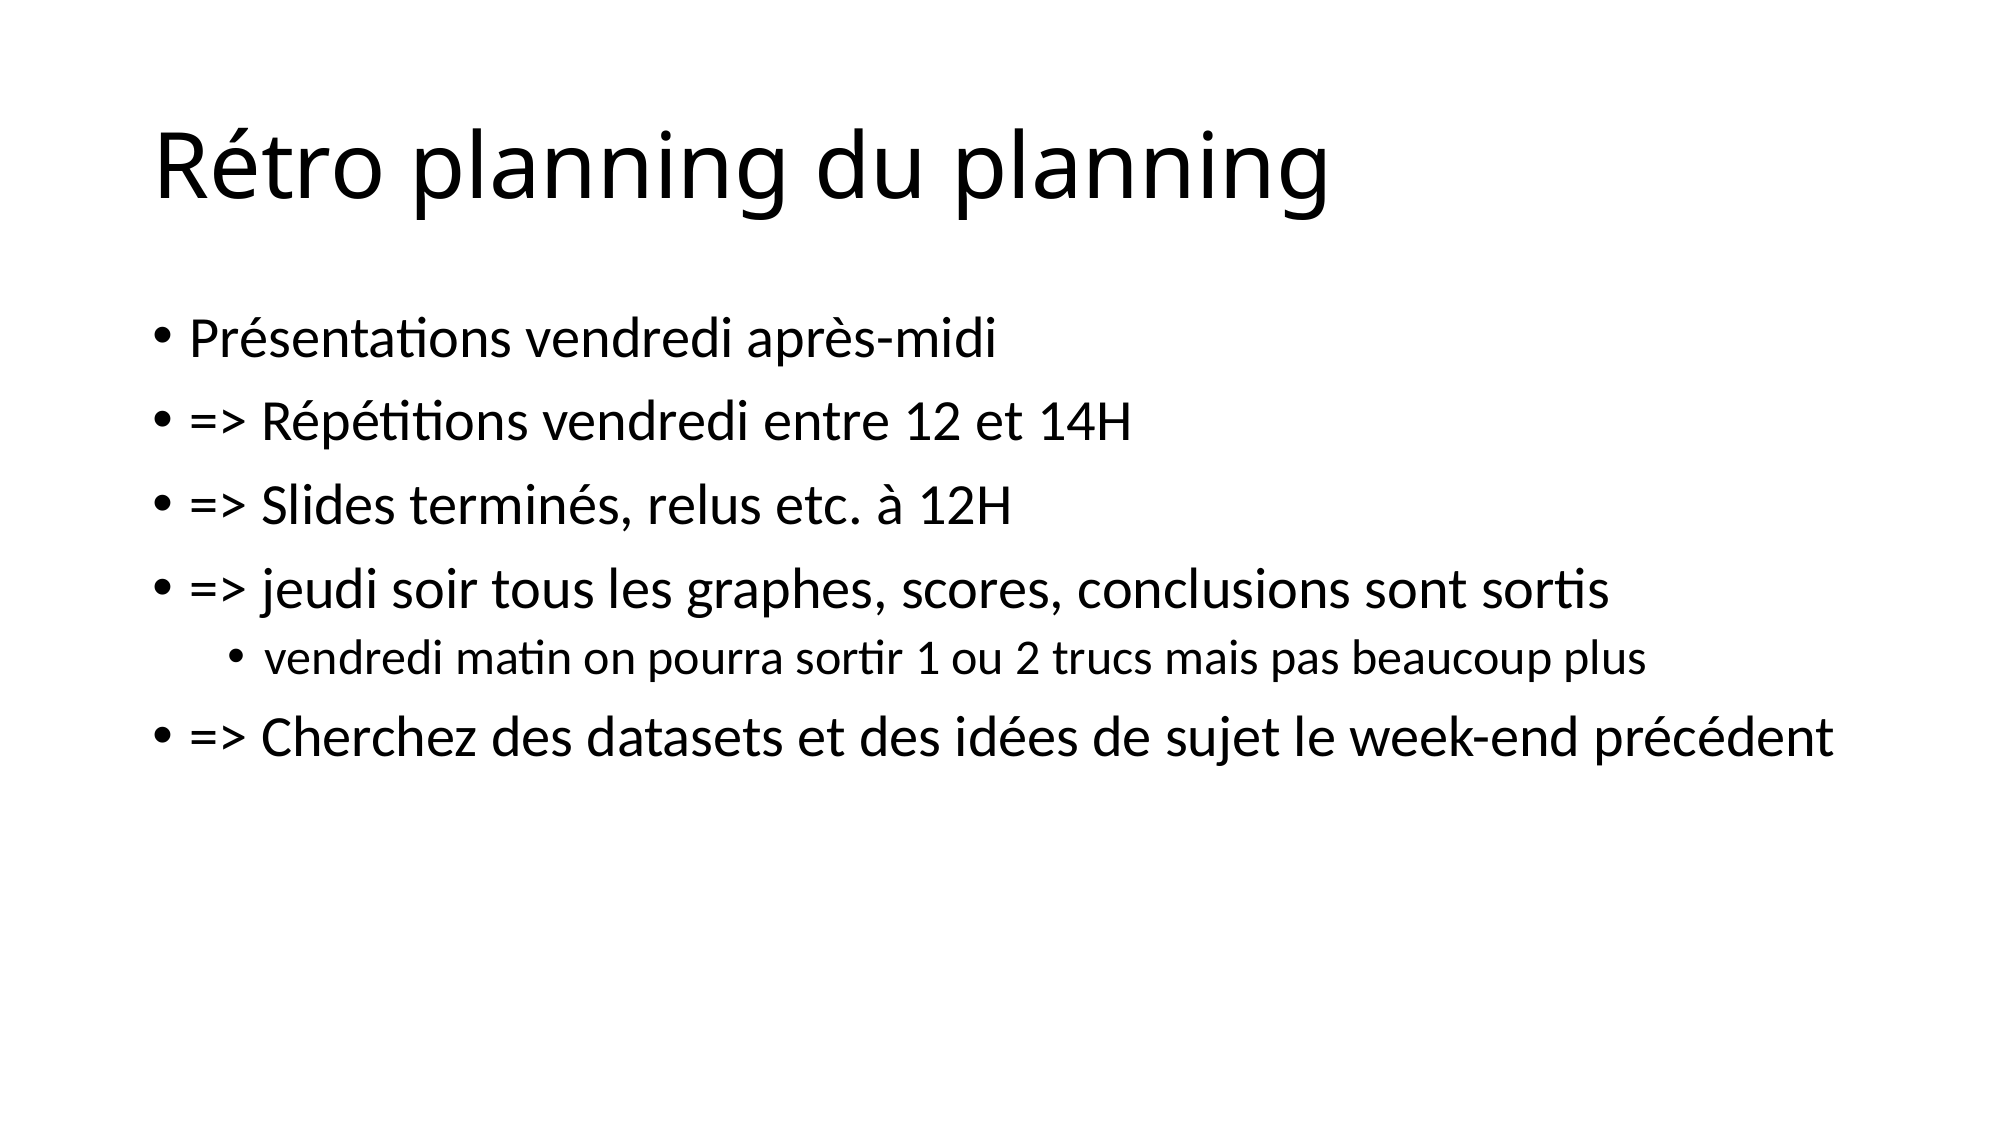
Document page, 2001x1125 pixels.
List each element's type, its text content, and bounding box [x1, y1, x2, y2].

title Rétro planning du planning [137, 59, 1863, 278]
list Présentations vendredi après-midi => Répétitions vendredi entre 12 et 14H => Slides terminés, relus etc. à 12H => jeudi soir tous les graphes, scores, conclusions sont sortis vendredi matin on pourra sortir 1 ou 2 trucs mais pas beaucoup plus => Cherchez des datasets et des idées de sujet le week-end précédent [137, 299, 1863, 1014]
